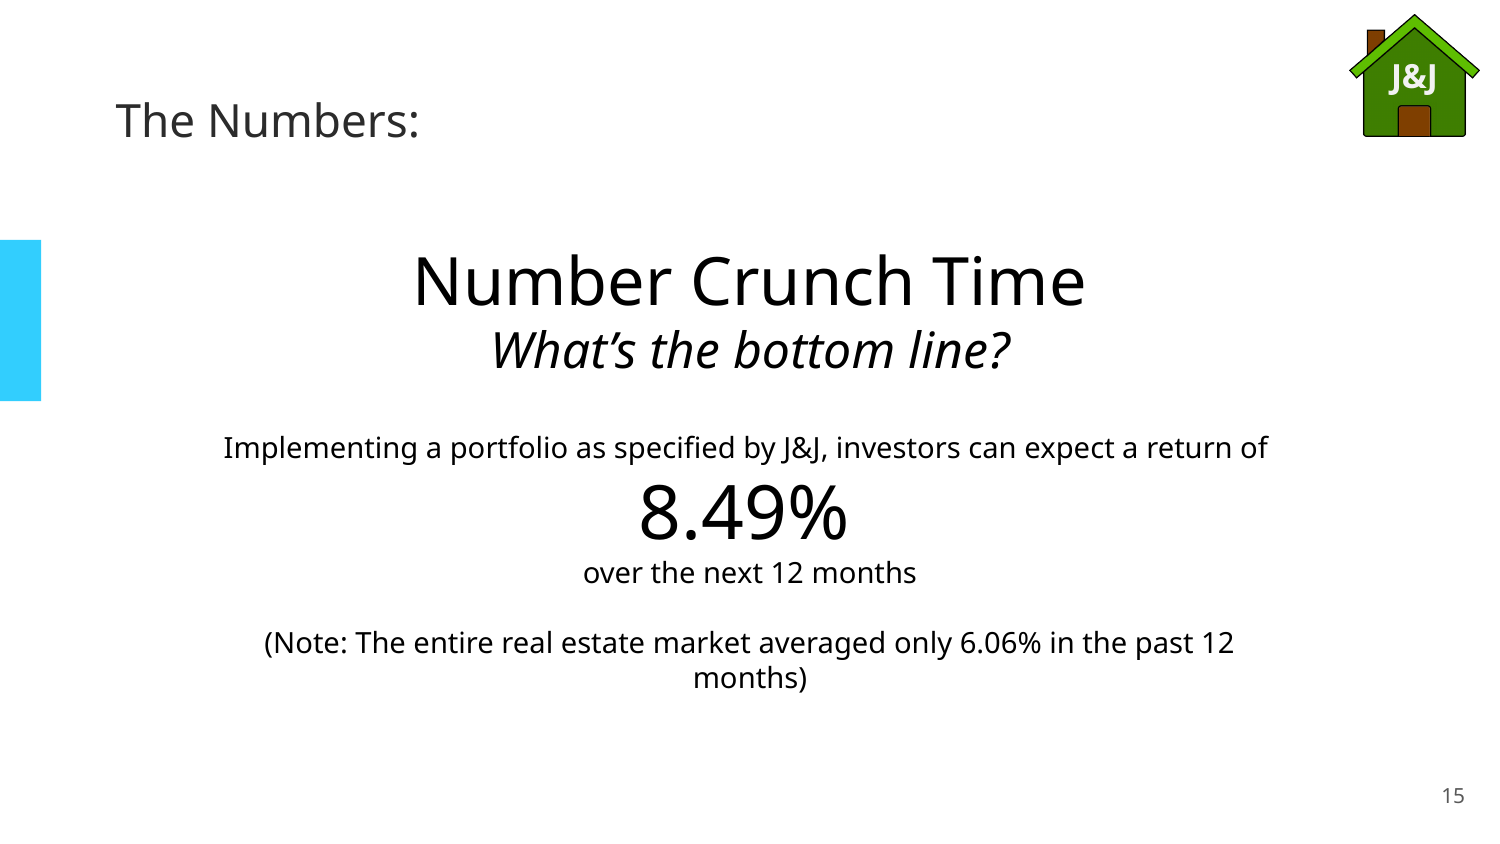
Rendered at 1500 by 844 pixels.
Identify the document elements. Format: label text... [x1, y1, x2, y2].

text_box The Numbers: [100, 47, 1500, 162]
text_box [1349, 13, 1481, 138]
text_box [0, 239, 42, 402]
slide_number 15 [1389, 764, 1480, 830]
text_box Implementing a portfolio as specified by J&J, investors can expect a return of 8.49% over the next 12 months (Note: The entire real estate market averaged only 6.06% in the past 12 months) [206, 421, 1294, 702]
text_box Number Crunch Time What’s the bottom line? [397, 231, 1103, 387]
